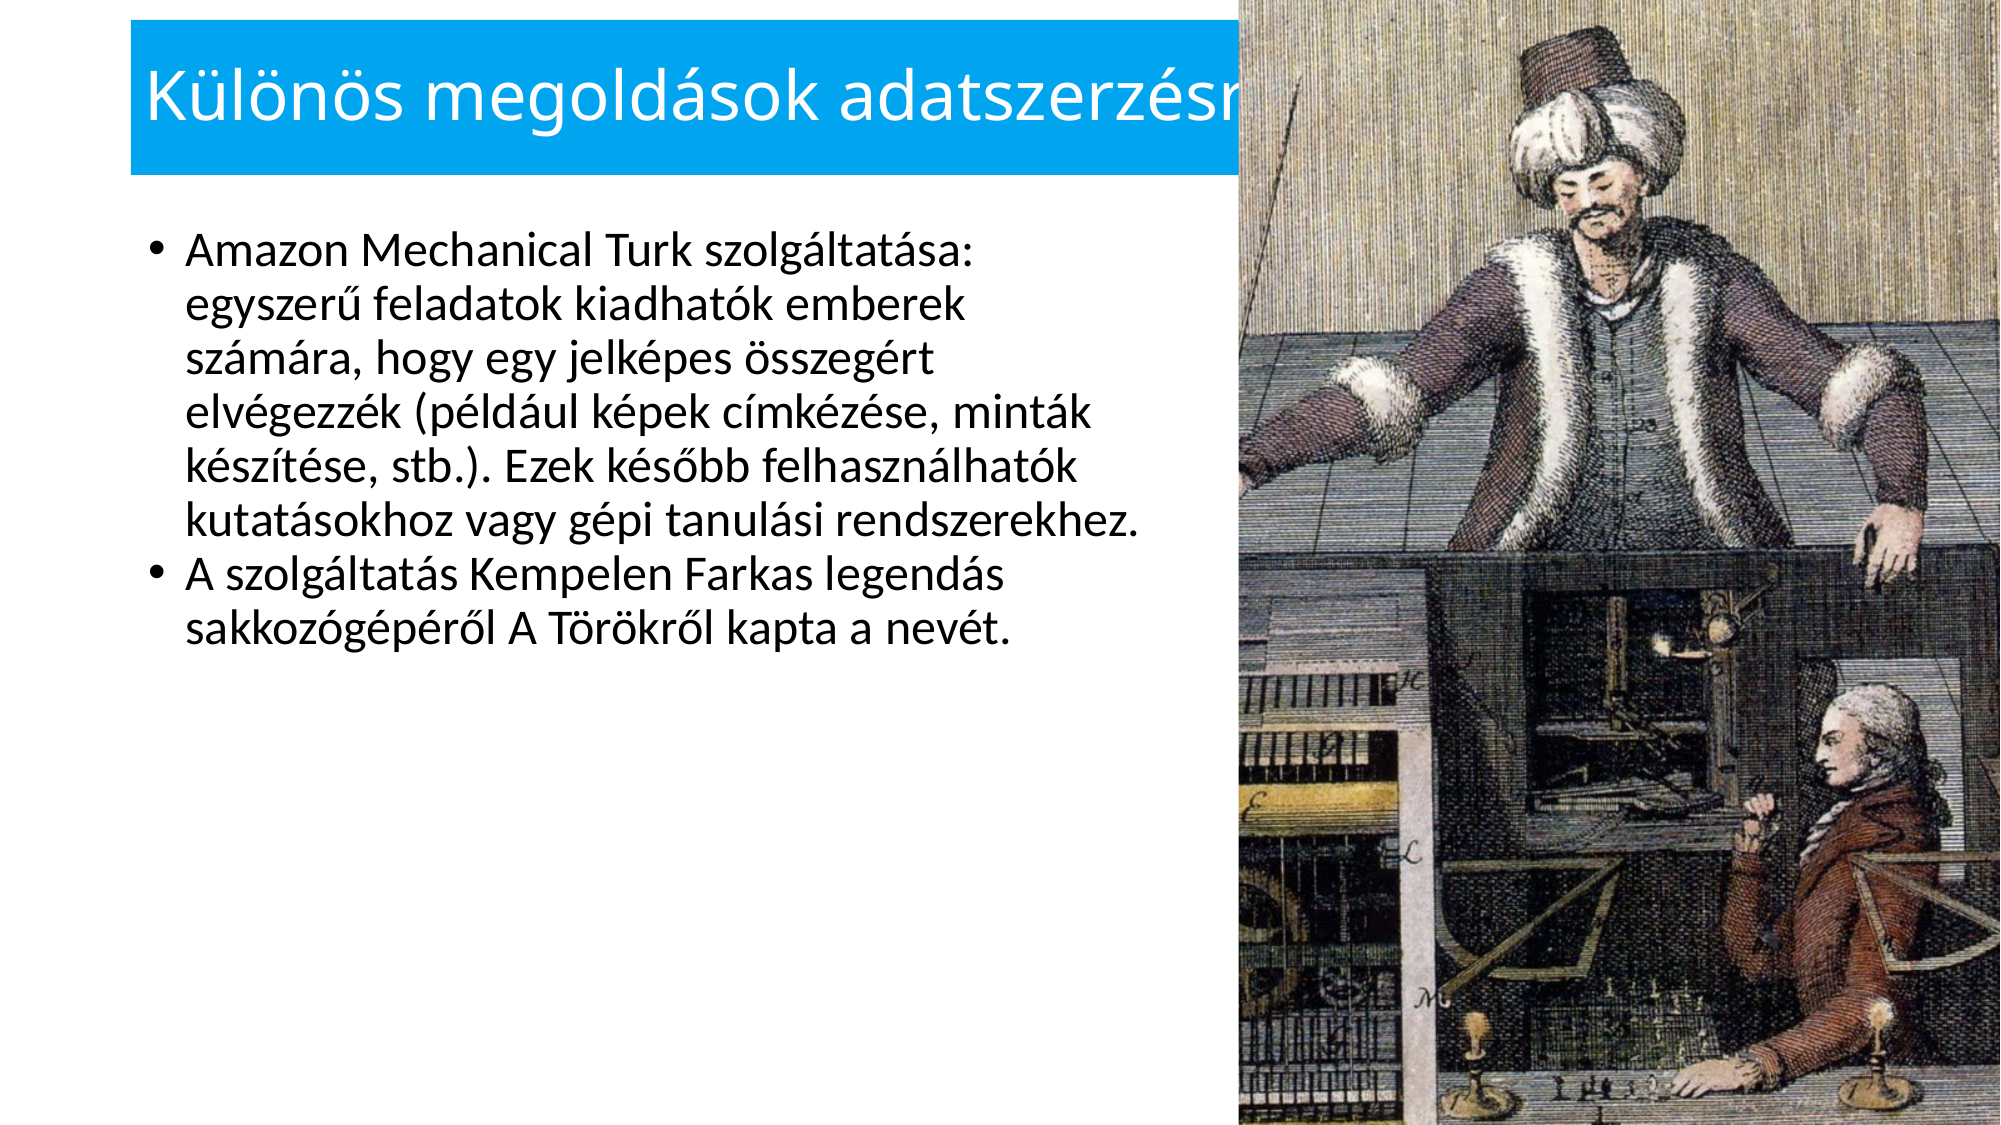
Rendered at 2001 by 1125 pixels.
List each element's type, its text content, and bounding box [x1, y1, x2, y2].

list Amazon Mechanical Turk szolgáltatása: egyszerű feladatok kiadhatók emberek számára, hogy egy jelképes összegért elvégezzék (például képek címkézése, minták készítése, stb.). Ezek később felhasználhatók kutatásokhoz vagy gépi tanulási rendszerekhez. A szolgáltatás Kempelen Farkas legendás sakkozógépéről A Törökről kapta a nevét. [133, 215, 1158, 993]
title Különös megoldások adatszerzésre [129, 22, 1238, 175]
picture [1238, 0, 2000, 1125]
